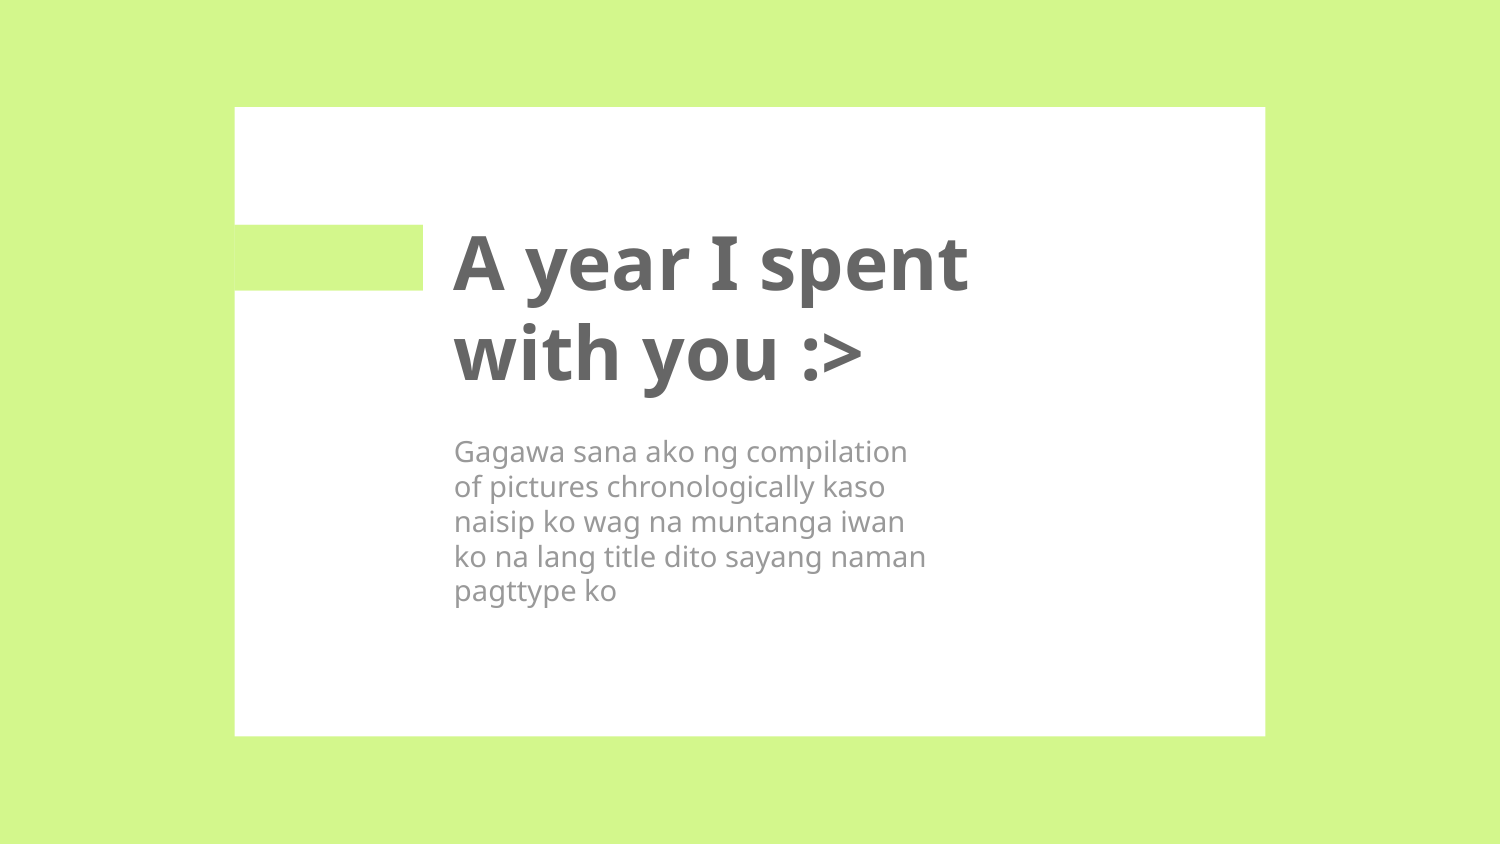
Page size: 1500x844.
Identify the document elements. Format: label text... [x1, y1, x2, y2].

title A year I spent with you :> [438, 200, 1083, 400]
text_box [234, 224, 423, 291]
subtitle Gagawa sana ako ng compilation of pictures chronologically kaso naisip ko wag na muntanga iwan ko na lang title dito sayang naman pagttype ko [438, 417, 954, 737]
